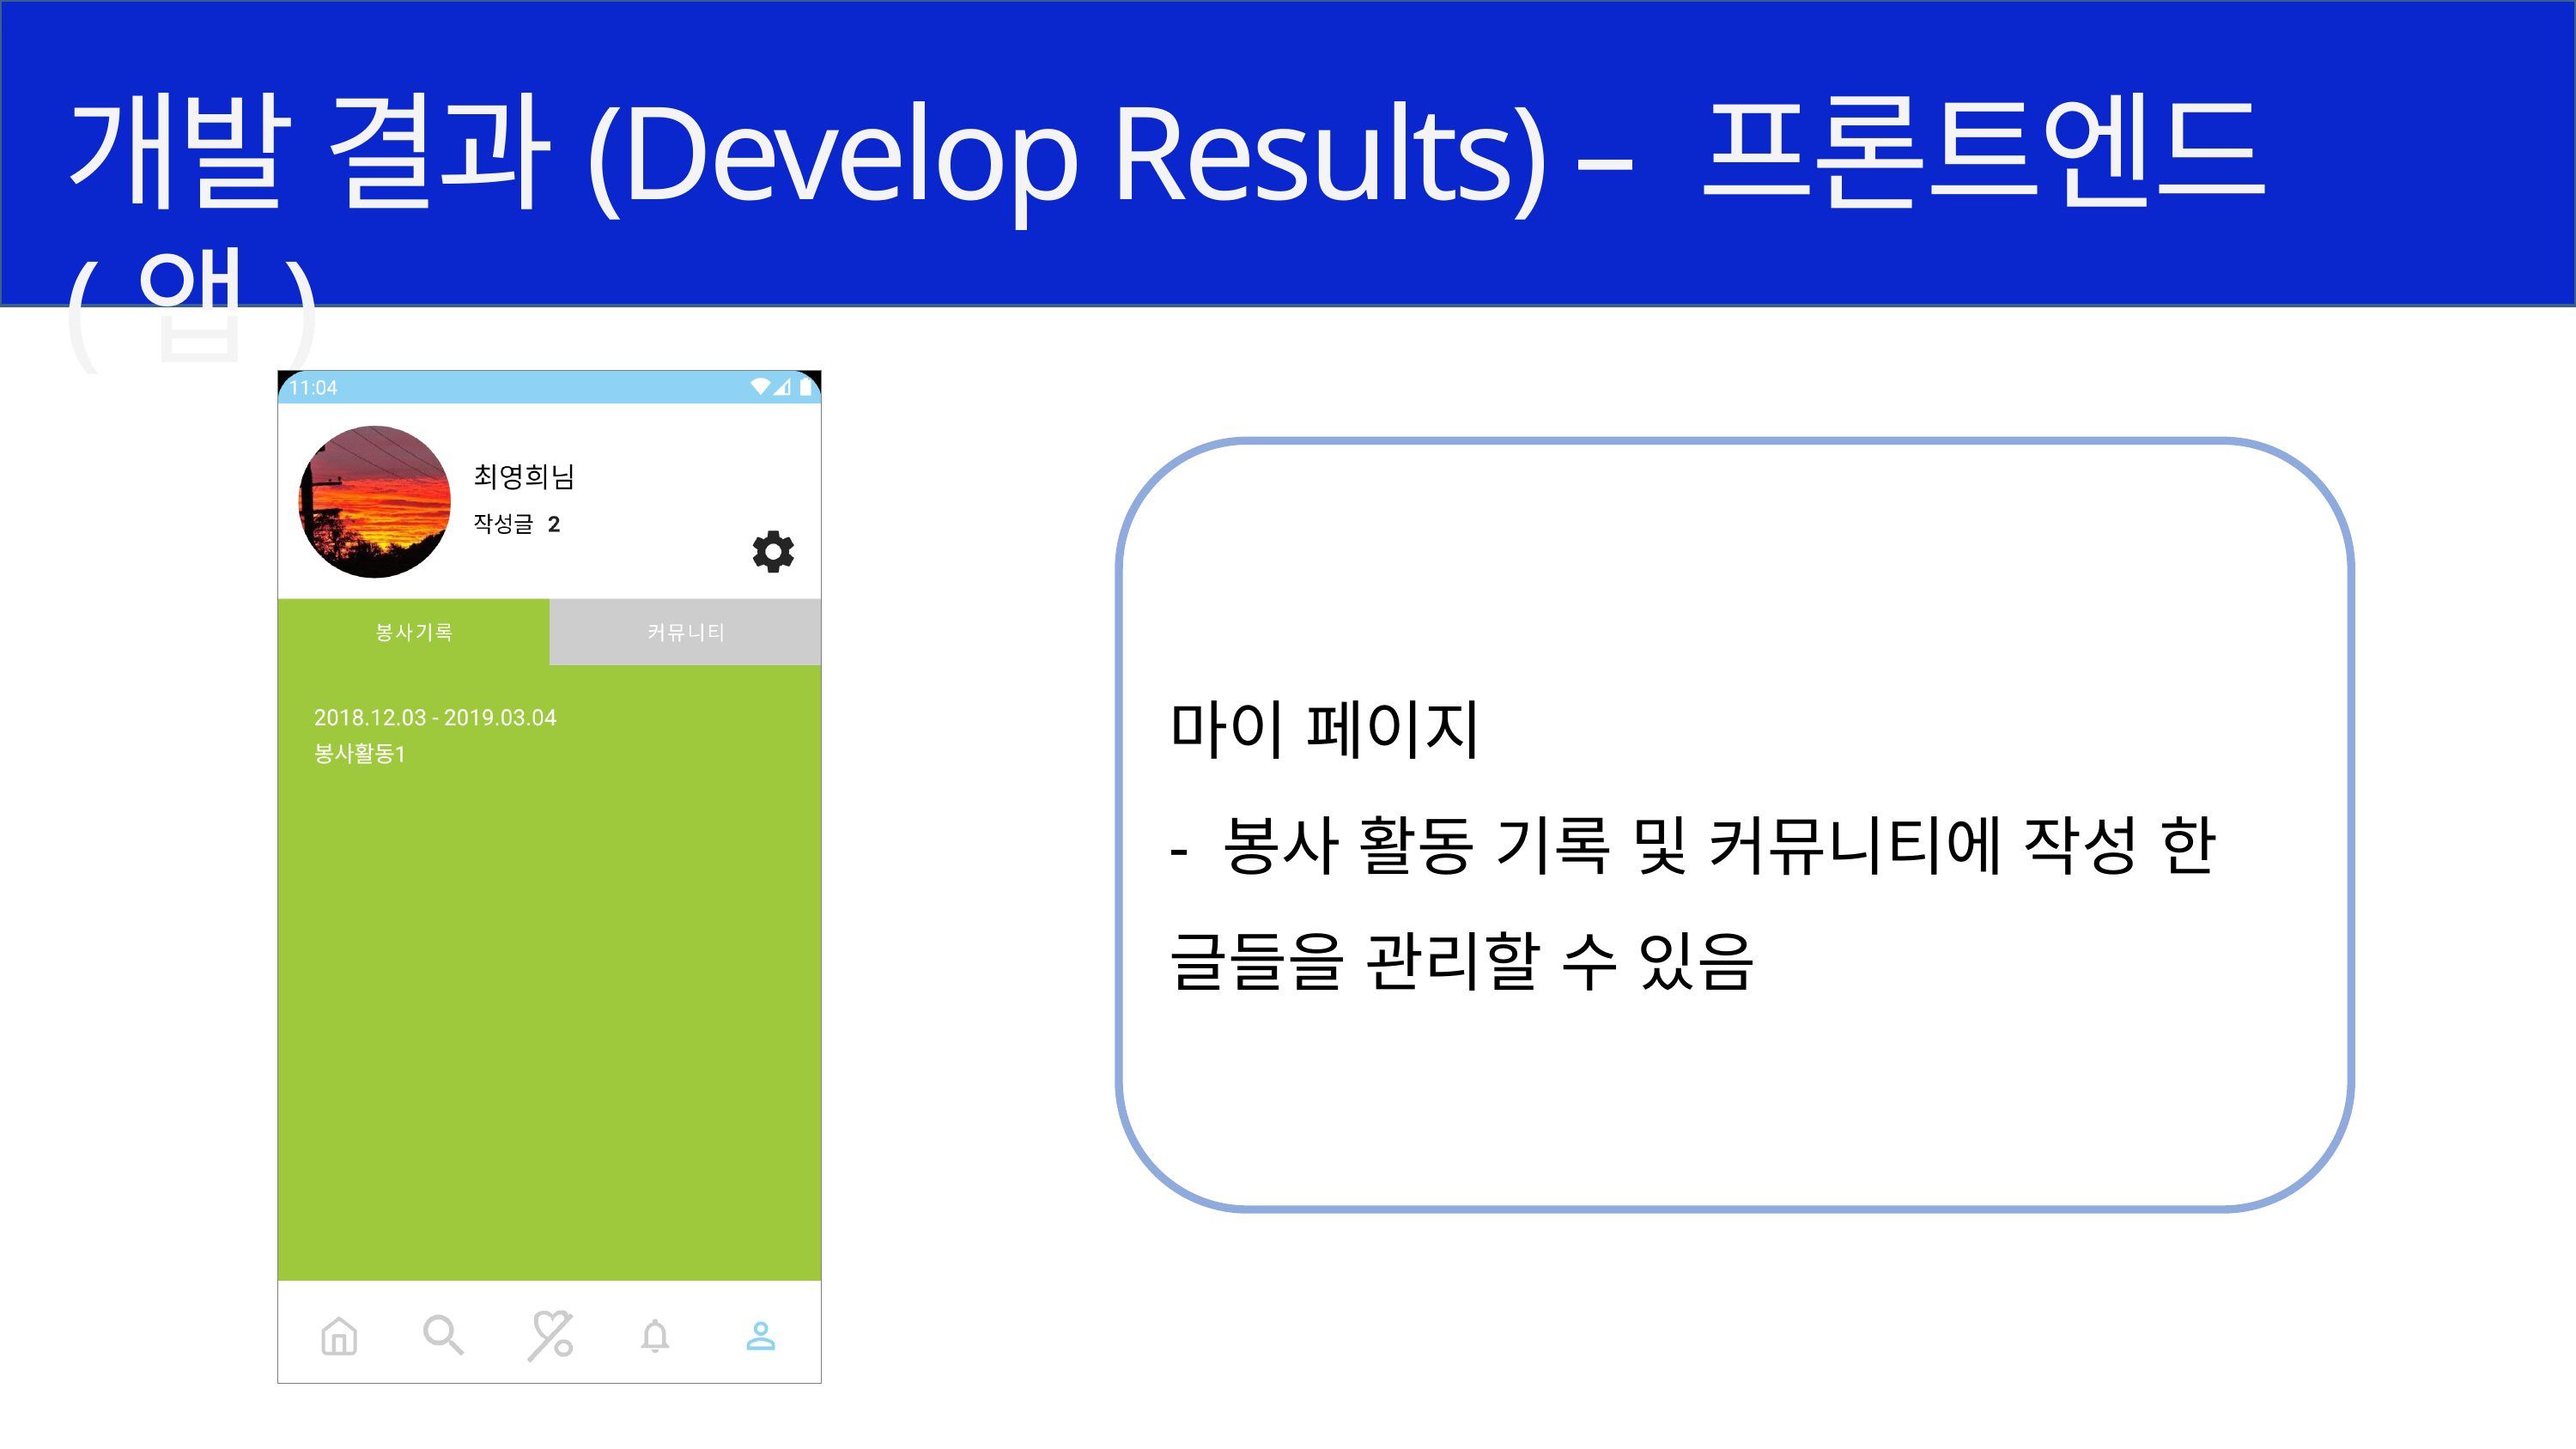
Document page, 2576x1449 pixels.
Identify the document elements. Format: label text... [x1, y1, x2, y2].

text_box [0, 0, 2576, 307]
picture [277, 370, 822, 1385]
text_box 개발 결과(Develop Results) – 프론트엔드(앱) [51, 64, 2520, 387]
text_box 마이 페이지 - 봉사 활동 기록 및 커뮤니티에 작성 한 글들을 관리할 수 있음 [1118, 440, 2352, 1210]
